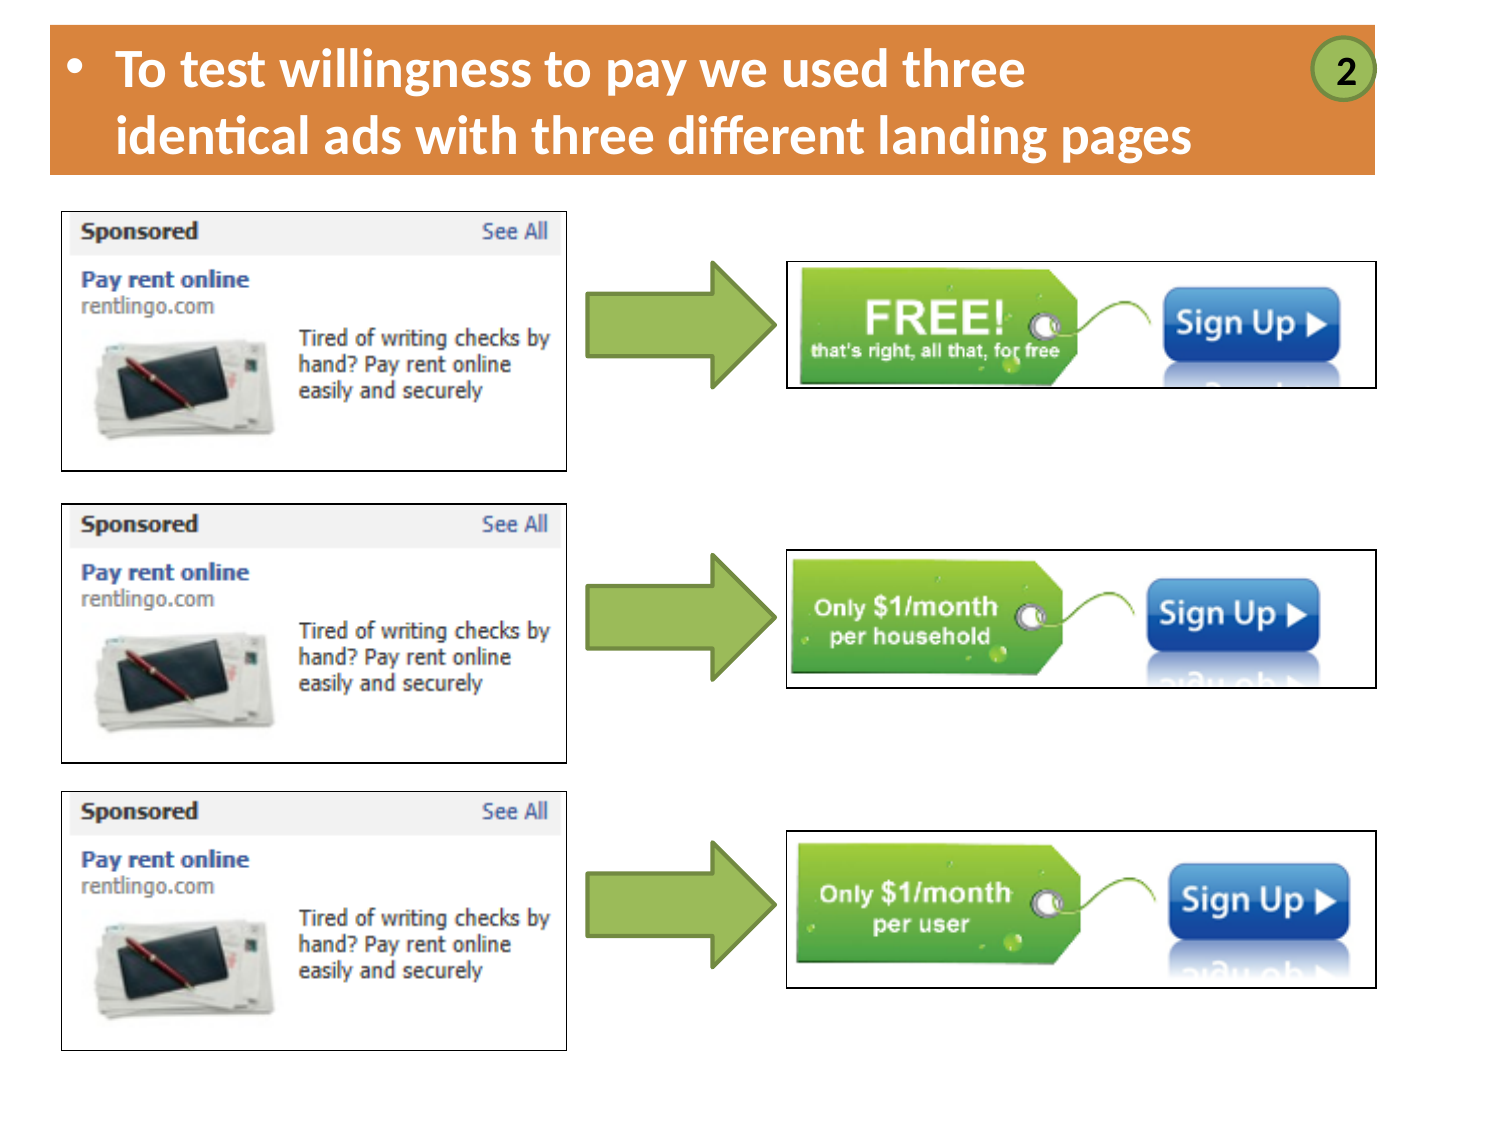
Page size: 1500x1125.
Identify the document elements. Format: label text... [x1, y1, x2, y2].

picture [62, 504, 567, 763]
picture [787, 831, 1376, 988]
text_box 2 [1310, 35, 1378, 103]
picture [787, 550, 1376, 688]
picture [62, 791, 567, 1051]
text_box [585, 552, 778, 682]
text_box [585, 260, 778, 390]
picture [787, 262, 1376, 388]
text_box [585, 840, 778, 970]
list To test willingness to pay we used three identical ads with three different landing pages [49, 24, 1376, 176]
picture [62, 212, 567, 471]
